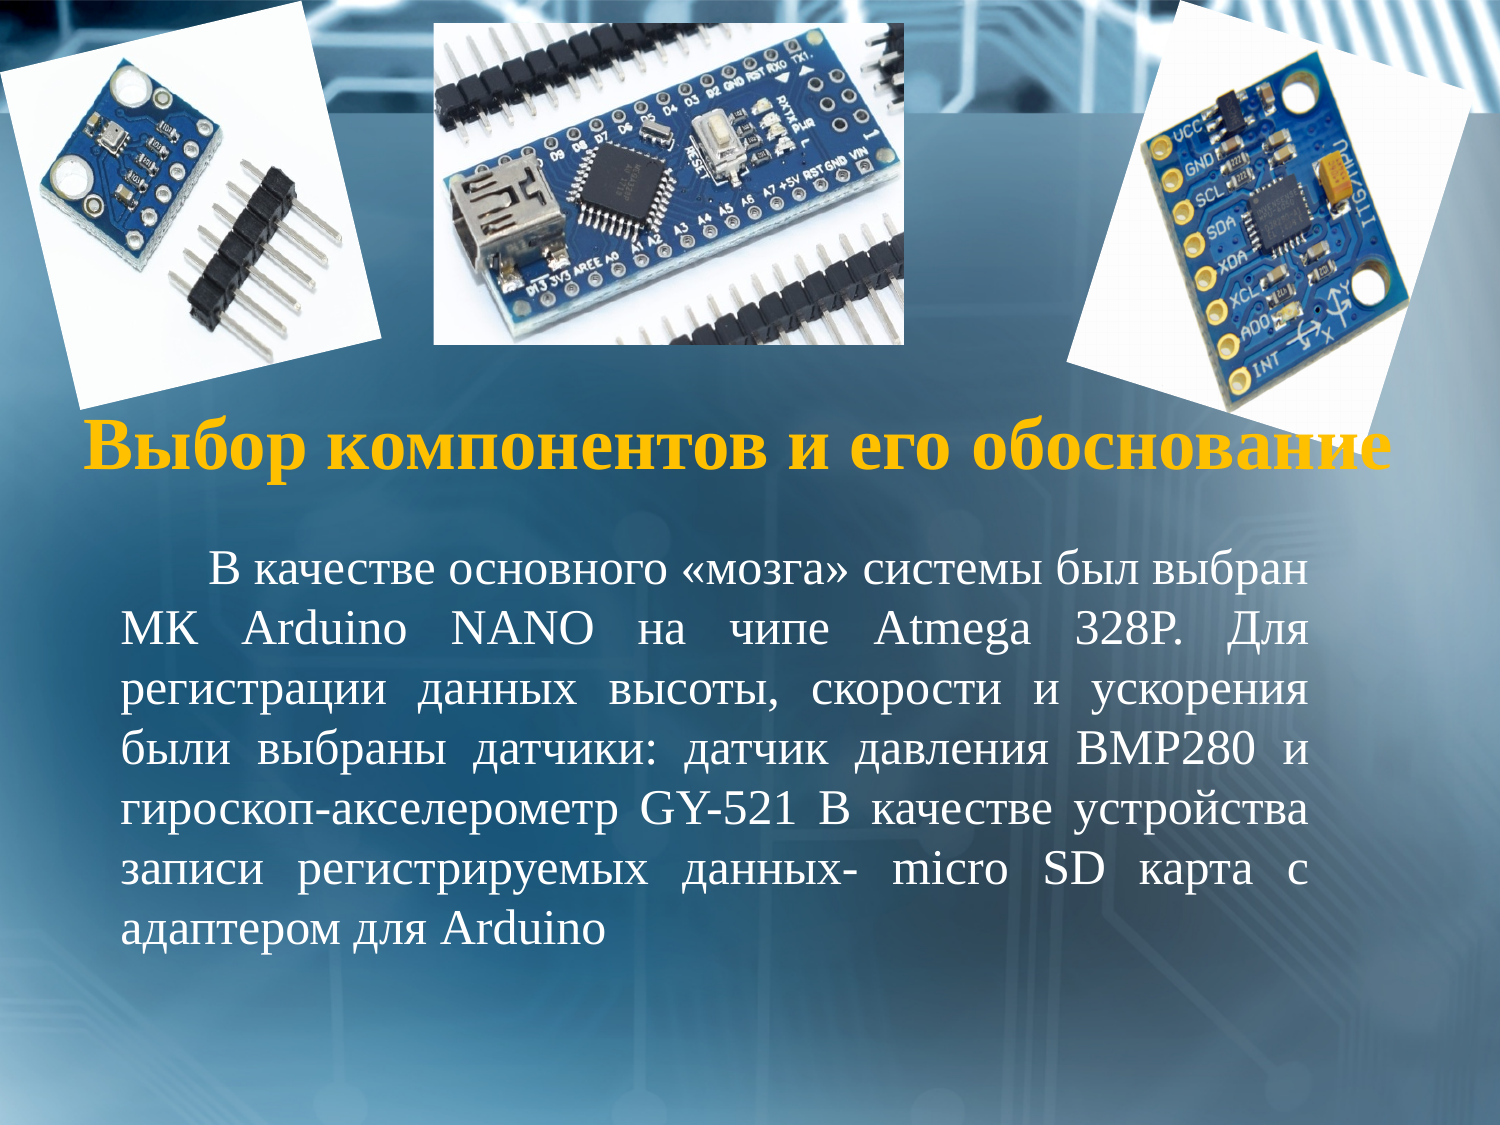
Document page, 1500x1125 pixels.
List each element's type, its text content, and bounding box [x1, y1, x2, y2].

title Выбор компонентов и его обоснование [35, 386, 1442, 493]
list В качестве основного «мозга» системы был выбран МК Arduino NANO на чипе Atmega 328P. Для регистрации данных высоты, скорости и ускорения были выбраны датчики: датчик давления BMP280 и гироскоп-акселерометр GY-521 В качестве устройства записи регистрируемых данных- micro SD карта с адаптером для Arduino [105, 493, 1325, 1043]
picture [0, 0, 1500, 1125]
